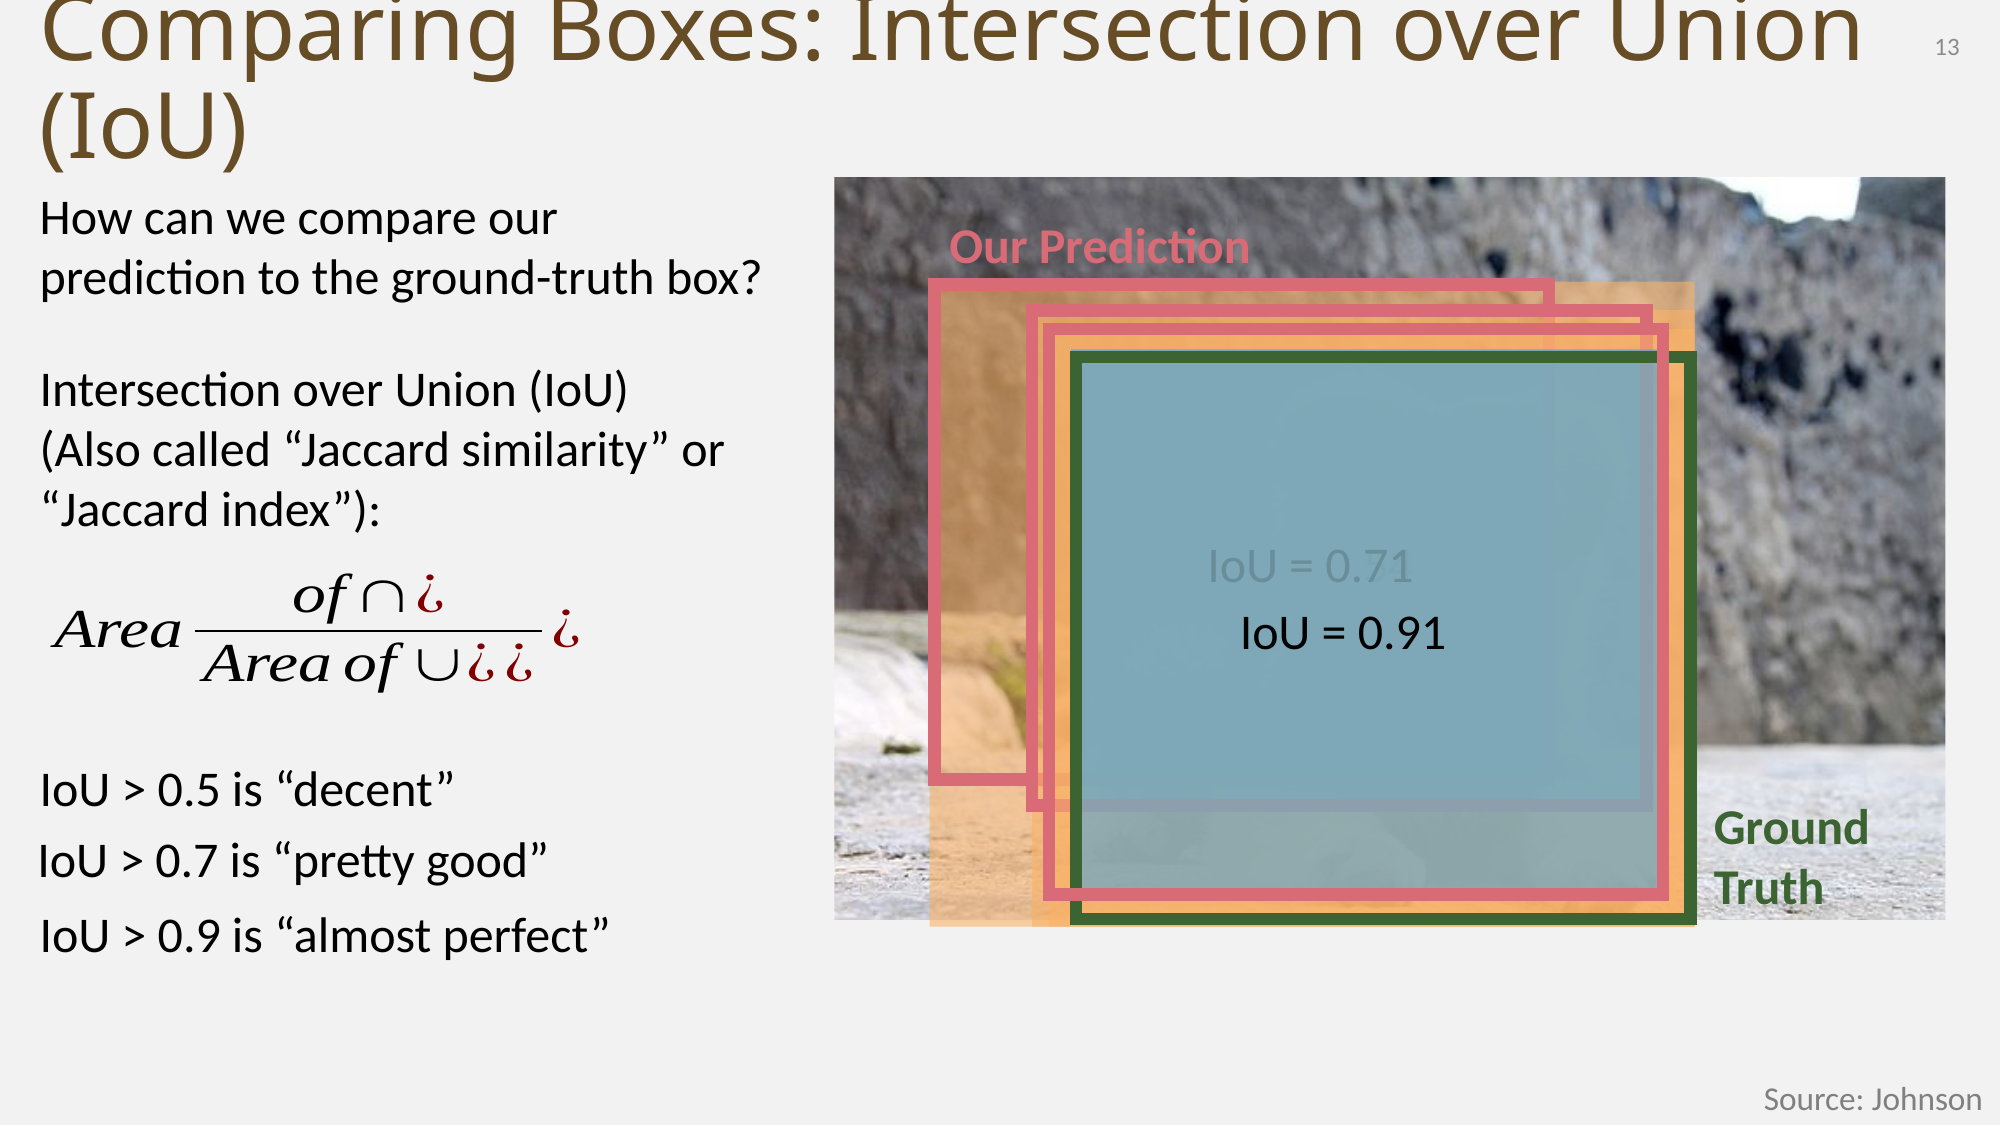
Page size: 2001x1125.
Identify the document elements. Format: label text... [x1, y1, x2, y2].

picture [834, 177, 1946, 920]
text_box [1048, 328, 1695, 927]
text_box IoU > 0.9 is “almost perfect” [24, 894, 830, 970]
text_box IoU > 0.5 is “decent” [24, 749, 830, 824]
text_box IoU > 0.7 is “pretty good” [22, 820, 828, 896]
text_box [929, 281, 1695, 927]
text_box Intersection over Union (IoU) (Also called “Jaccard similarity” or “Jaccard index”): [24, 349, 834, 545]
title Comparing Boxes: Intersection over Union (IoU) [24, 15, 1975, 144]
text_box How can we compare our prediction to the ground-truth box? [24, 177, 792, 313]
text_box Source: Johnson [1749, 1069, 1999, 1125]
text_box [1032, 309, 1695, 927]
slide_number 13 [1889, 15, 1975, 76]
